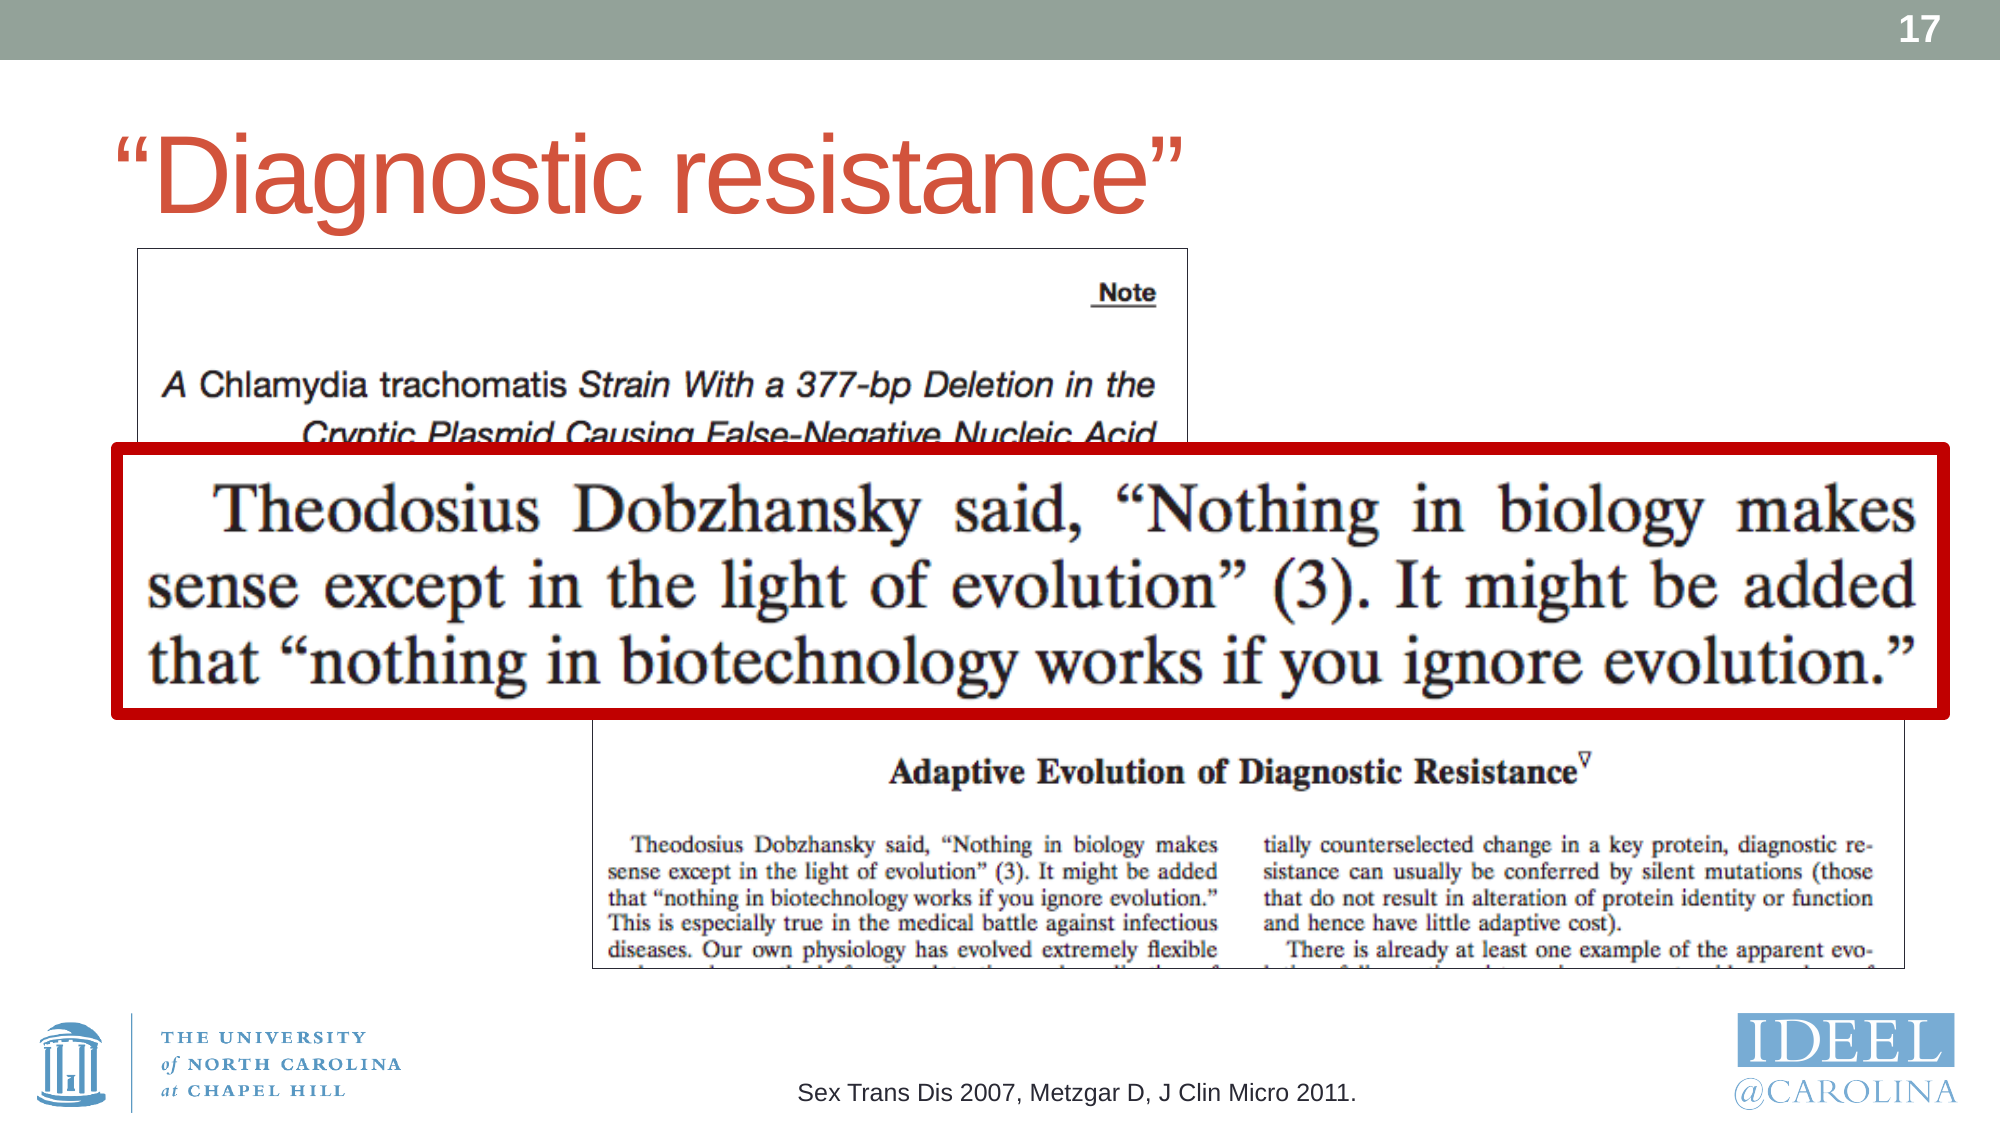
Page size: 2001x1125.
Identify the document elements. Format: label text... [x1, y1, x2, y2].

title “Diagnostic resistance” [99, 87, 1900, 250]
text_box Sex Trans Dis 2007, Metzgar D, J Clin Micro 2011. [612, 1069, 1550, 1115]
slide_number 17 [1883, 0, 1996, 54]
picture [37, 1012, 402, 1113]
picture [123, 248, 1938, 969]
picture [1730, 1010, 1963, 1113]
